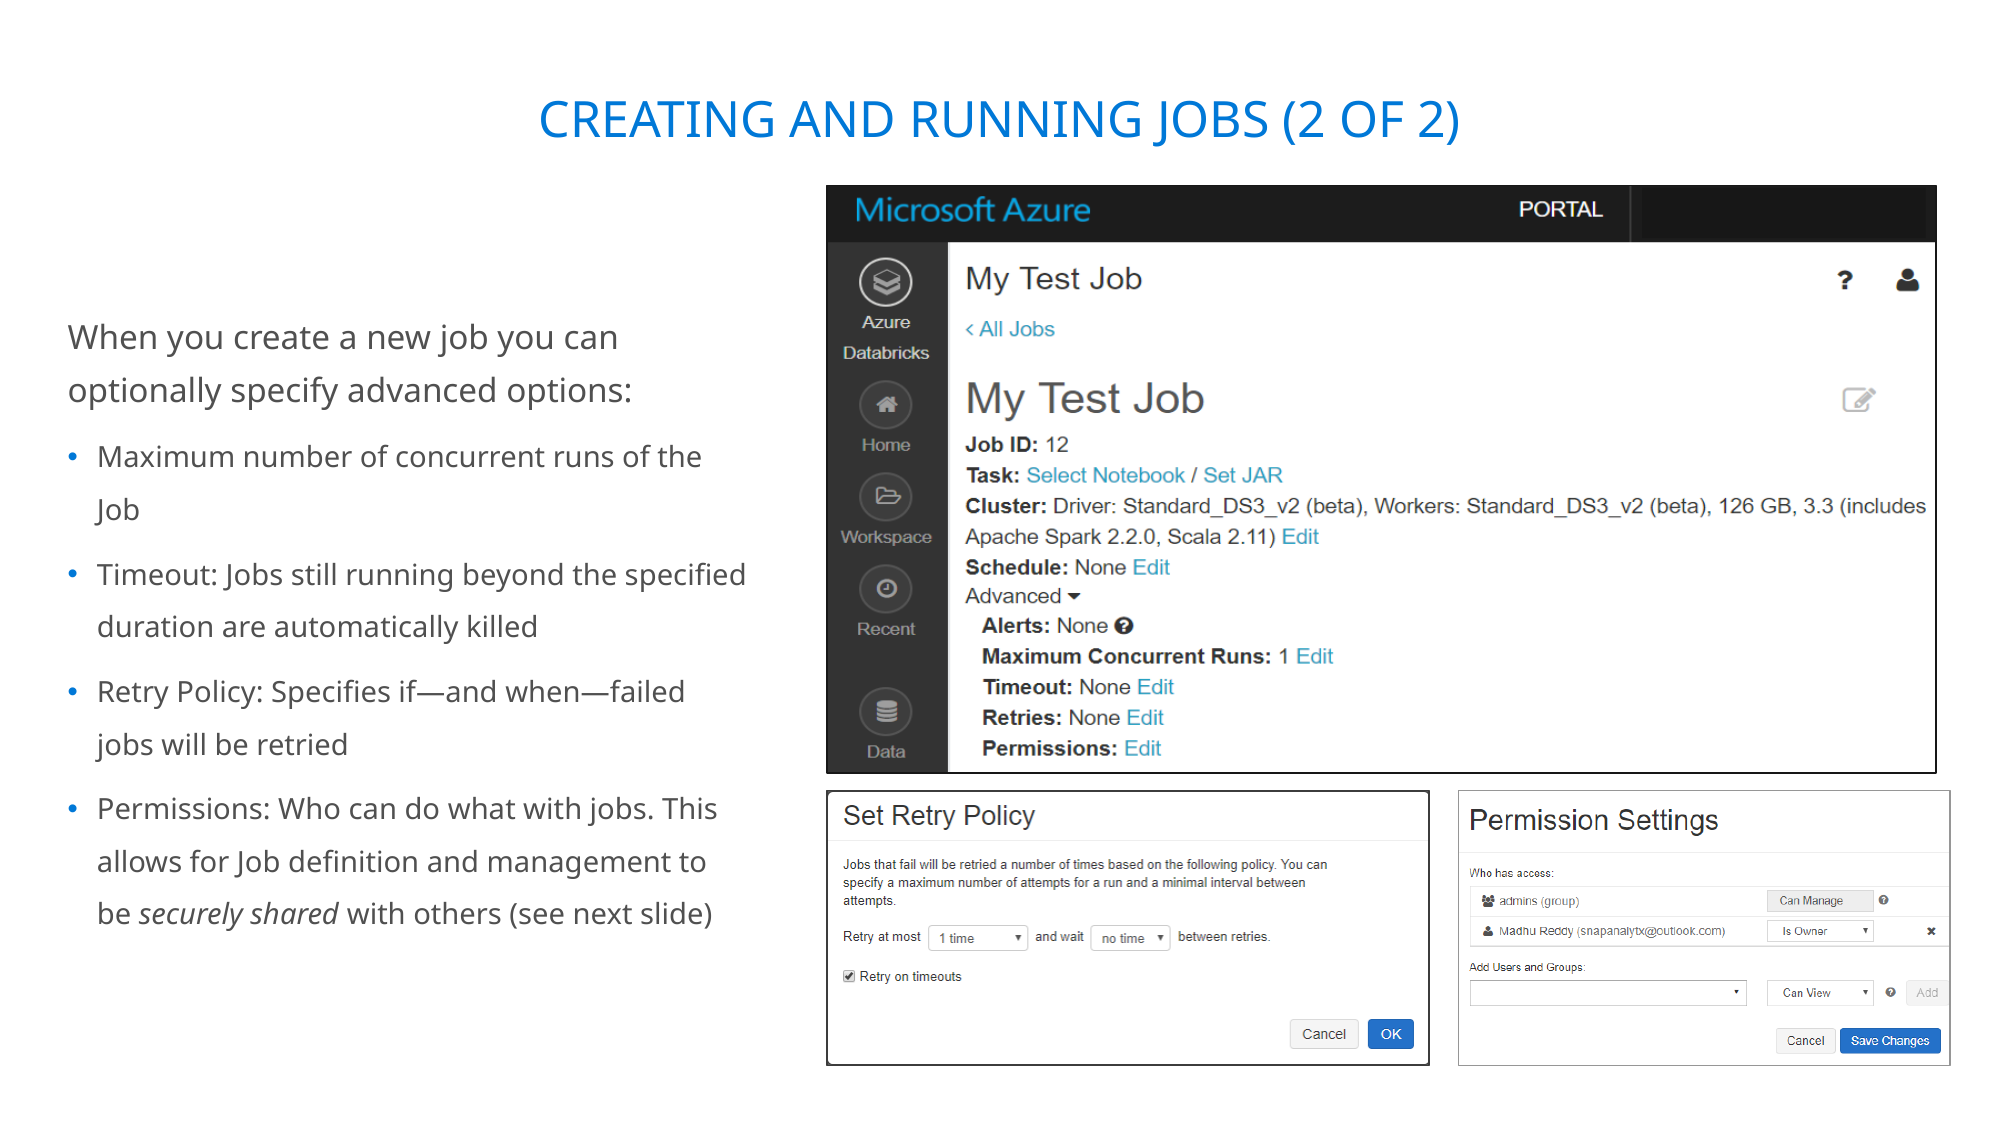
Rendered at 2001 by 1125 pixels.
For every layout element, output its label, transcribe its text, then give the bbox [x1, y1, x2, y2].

picture [827, 790, 1429, 1065]
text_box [827, 186, 1936, 773]
text_box When you create a new job you can optionally specify advanced options: Maximum number of concurrent runs of the Job Timeout: Jobs still running beyond the specified duration are automatically killed Retry Policy: Specifies if—and when—failed jobs will be retried Permissions: Who can do what with jobs. This allows for Job definition and management to be securely shared with others (see next slide) [44, 289, 772, 869]
title CREATING AND RUNNING JOBS (2 OF 2) [44, 47, 1957, 196]
picture [1458, 790, 1950, 1065]
